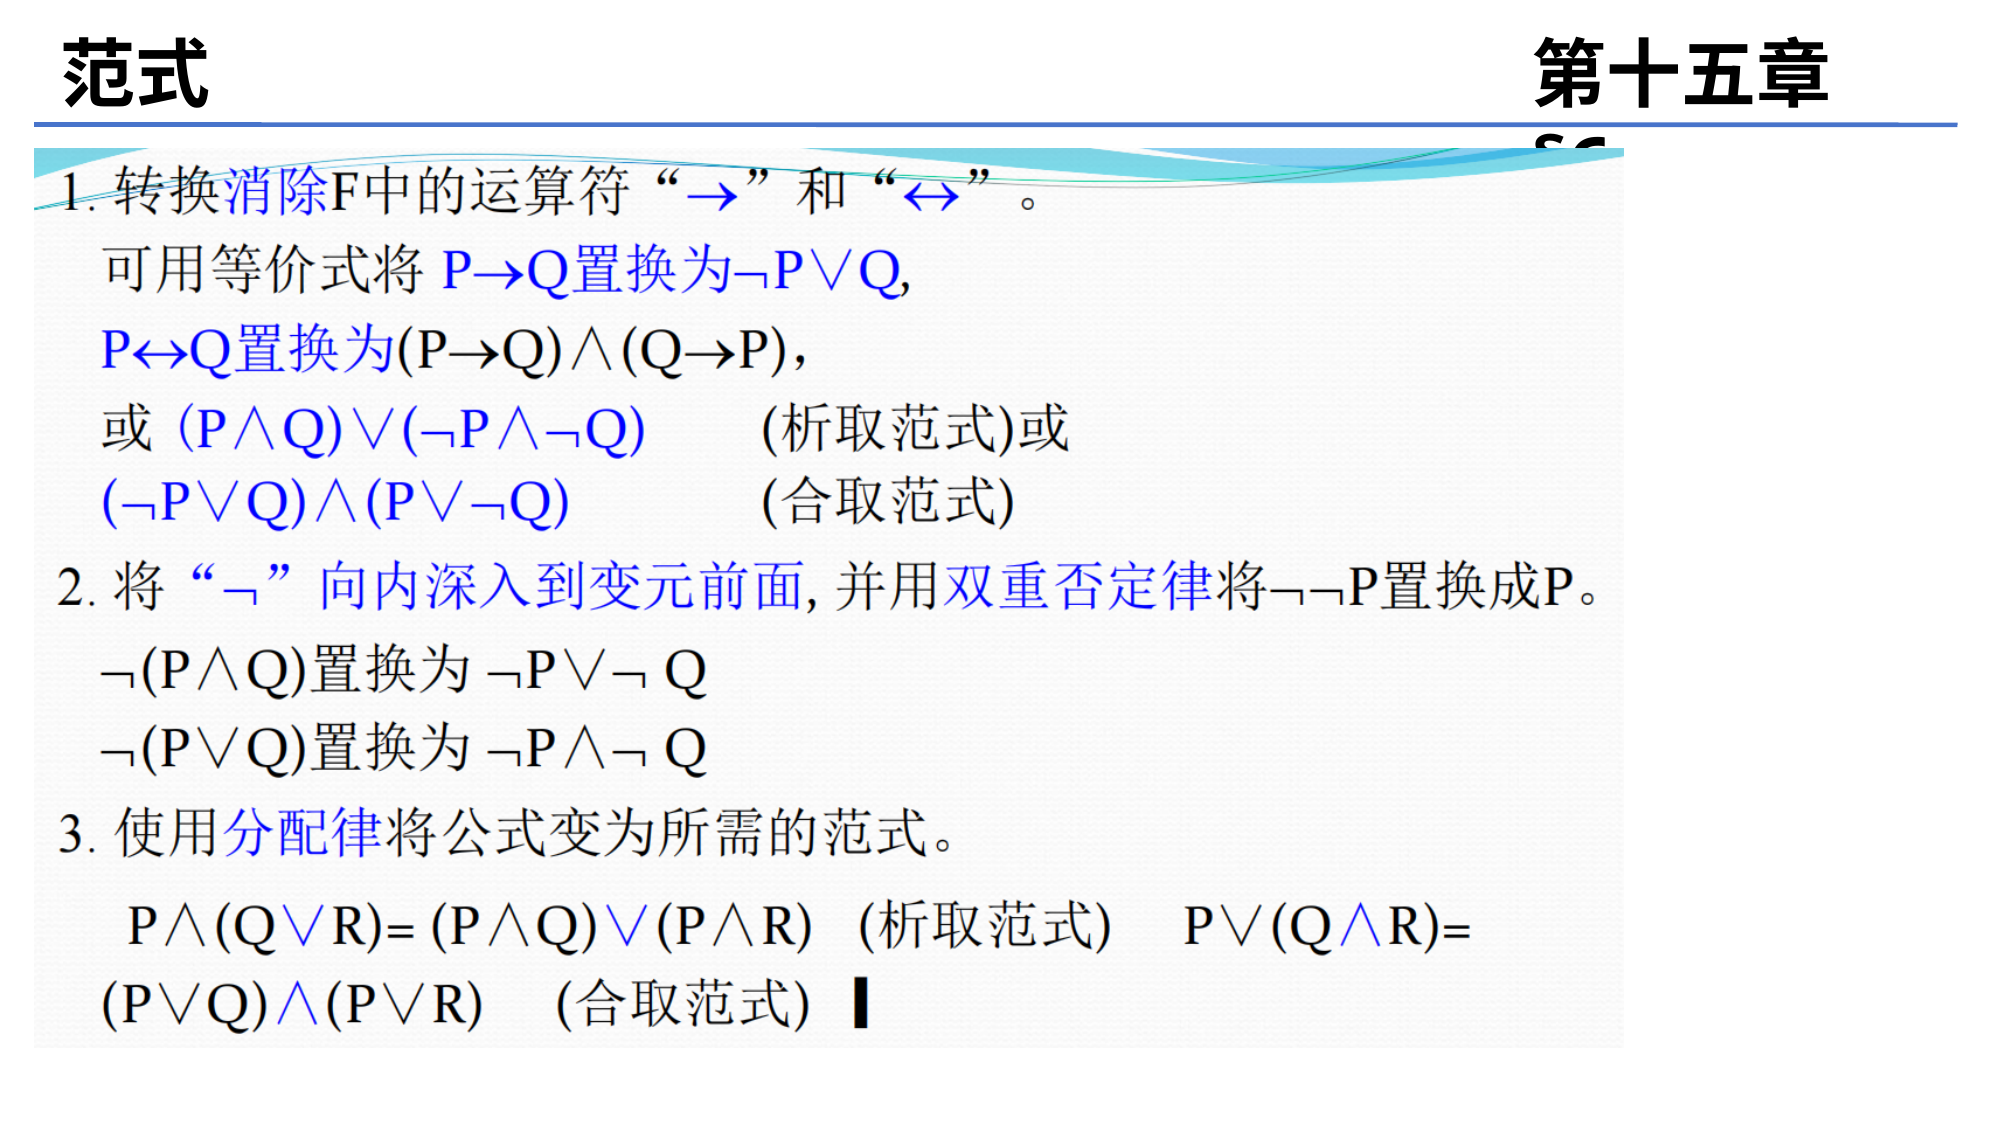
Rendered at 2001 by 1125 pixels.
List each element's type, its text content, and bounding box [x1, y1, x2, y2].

picture [33, 147, 1624, 1049]
text_box 第十五章 §6 [1517, 19, 1958, 124]
text_box 范式 [46, 18, 932, 124]
text_box 第十五章 §6 [1517, 126, 1958, 214]
